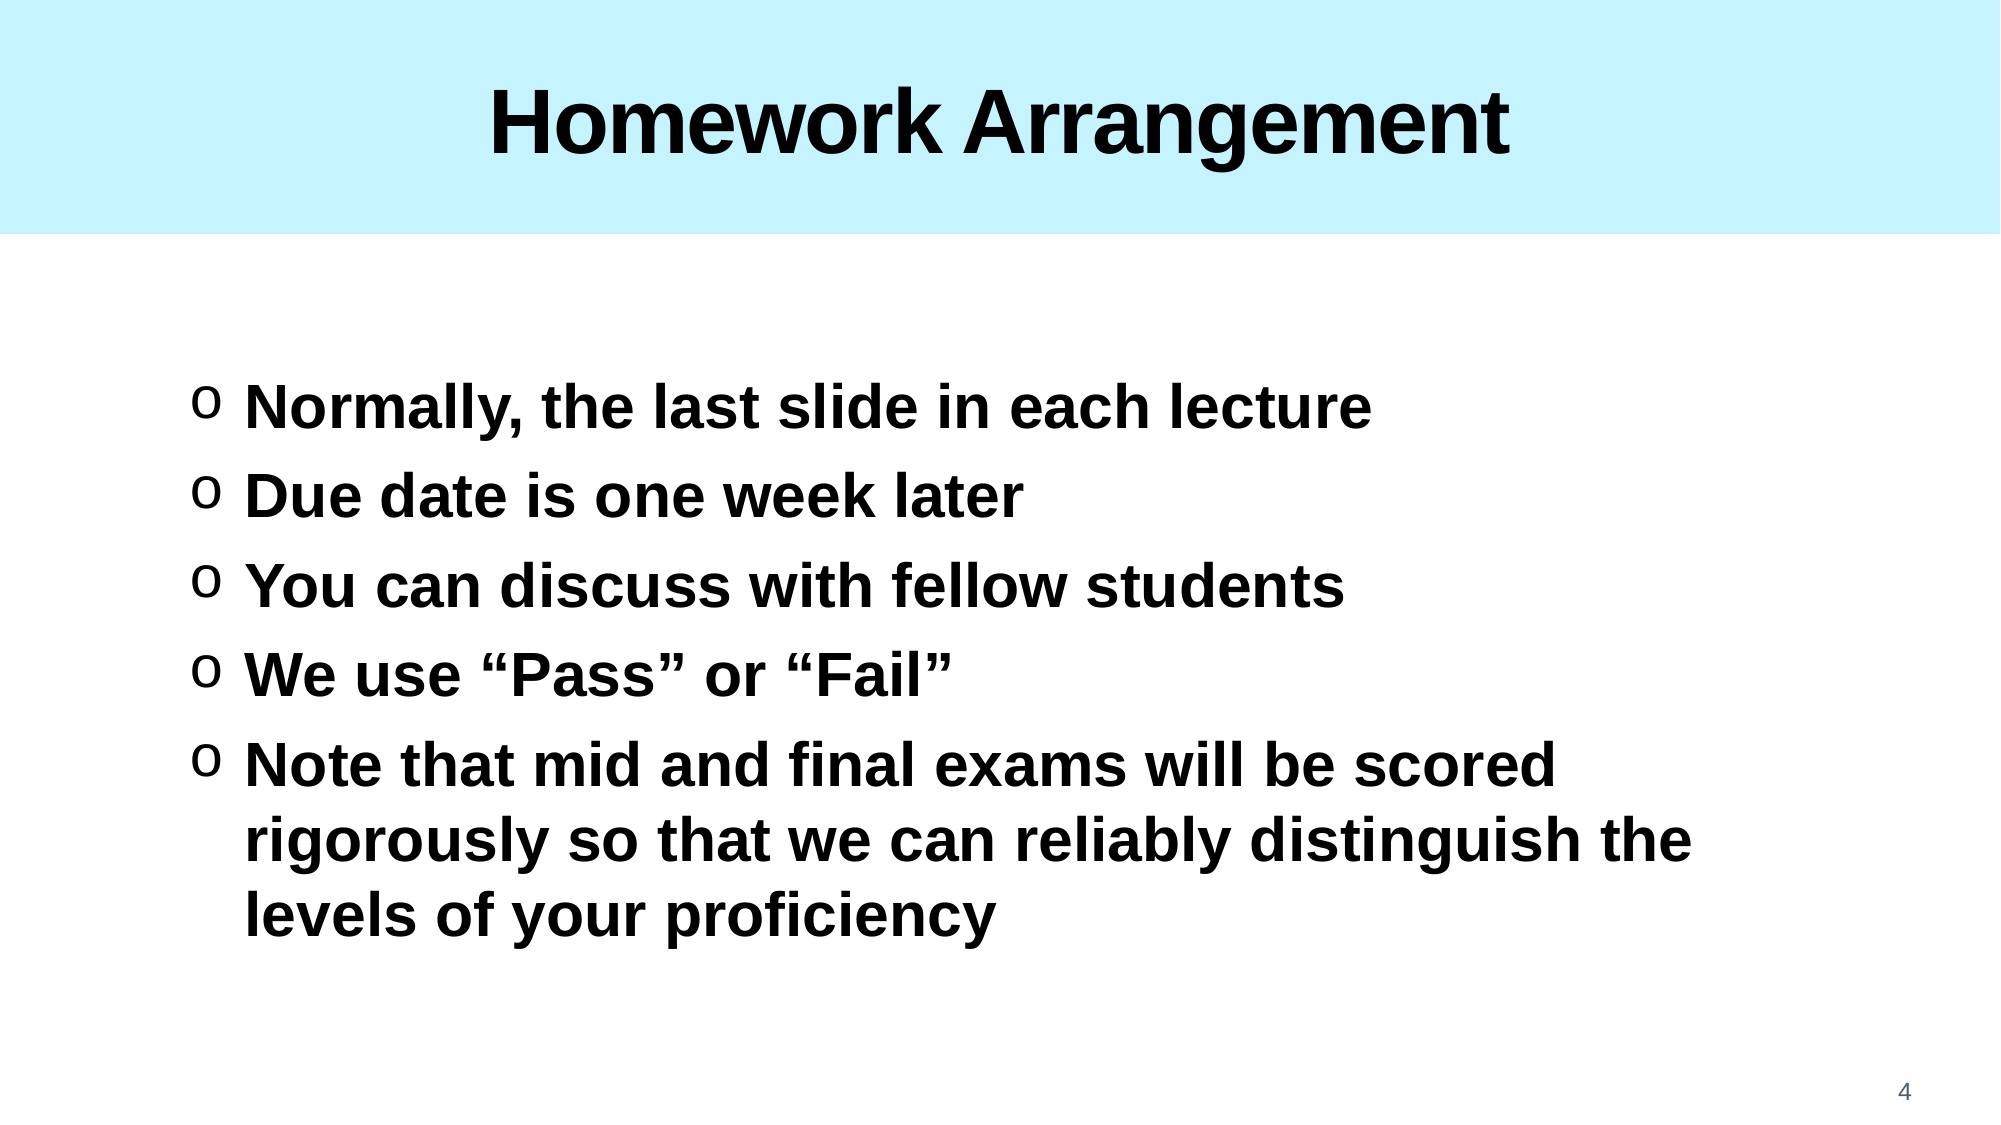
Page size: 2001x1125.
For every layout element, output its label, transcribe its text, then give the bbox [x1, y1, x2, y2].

slide_number 4 [1883, 1052, 1984, 1113]
title Homework Arrangement [0, 0, 2000, 234]
list Normally, the last slide in each lecture Due date is one week later You can discuss with fellow students We use “Pass” or “Fail” Note that mid and final exams will be scored rigorously so that we can reliably distinguish the levels of your proficiency [162, 358, 1863, 958]
